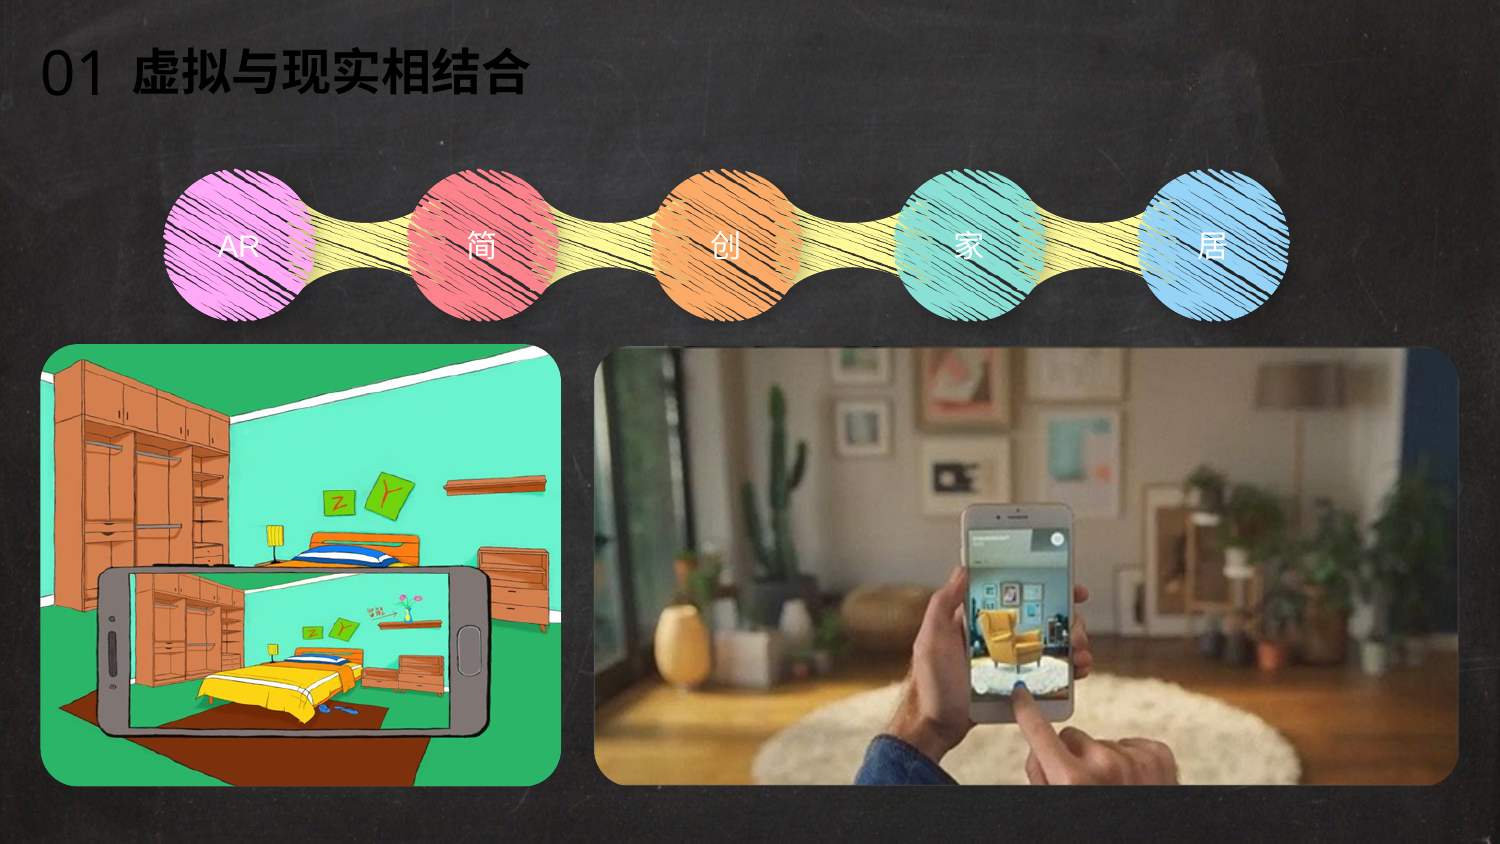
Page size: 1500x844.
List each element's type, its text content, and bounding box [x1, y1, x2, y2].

text_box 01 [23, 25, 128, 116]
text_box 虚拟与现实相结合 [128, 33, 597, 108]
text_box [162, 168, 1290, 322]
picture [0, 0, 1500, 844]
